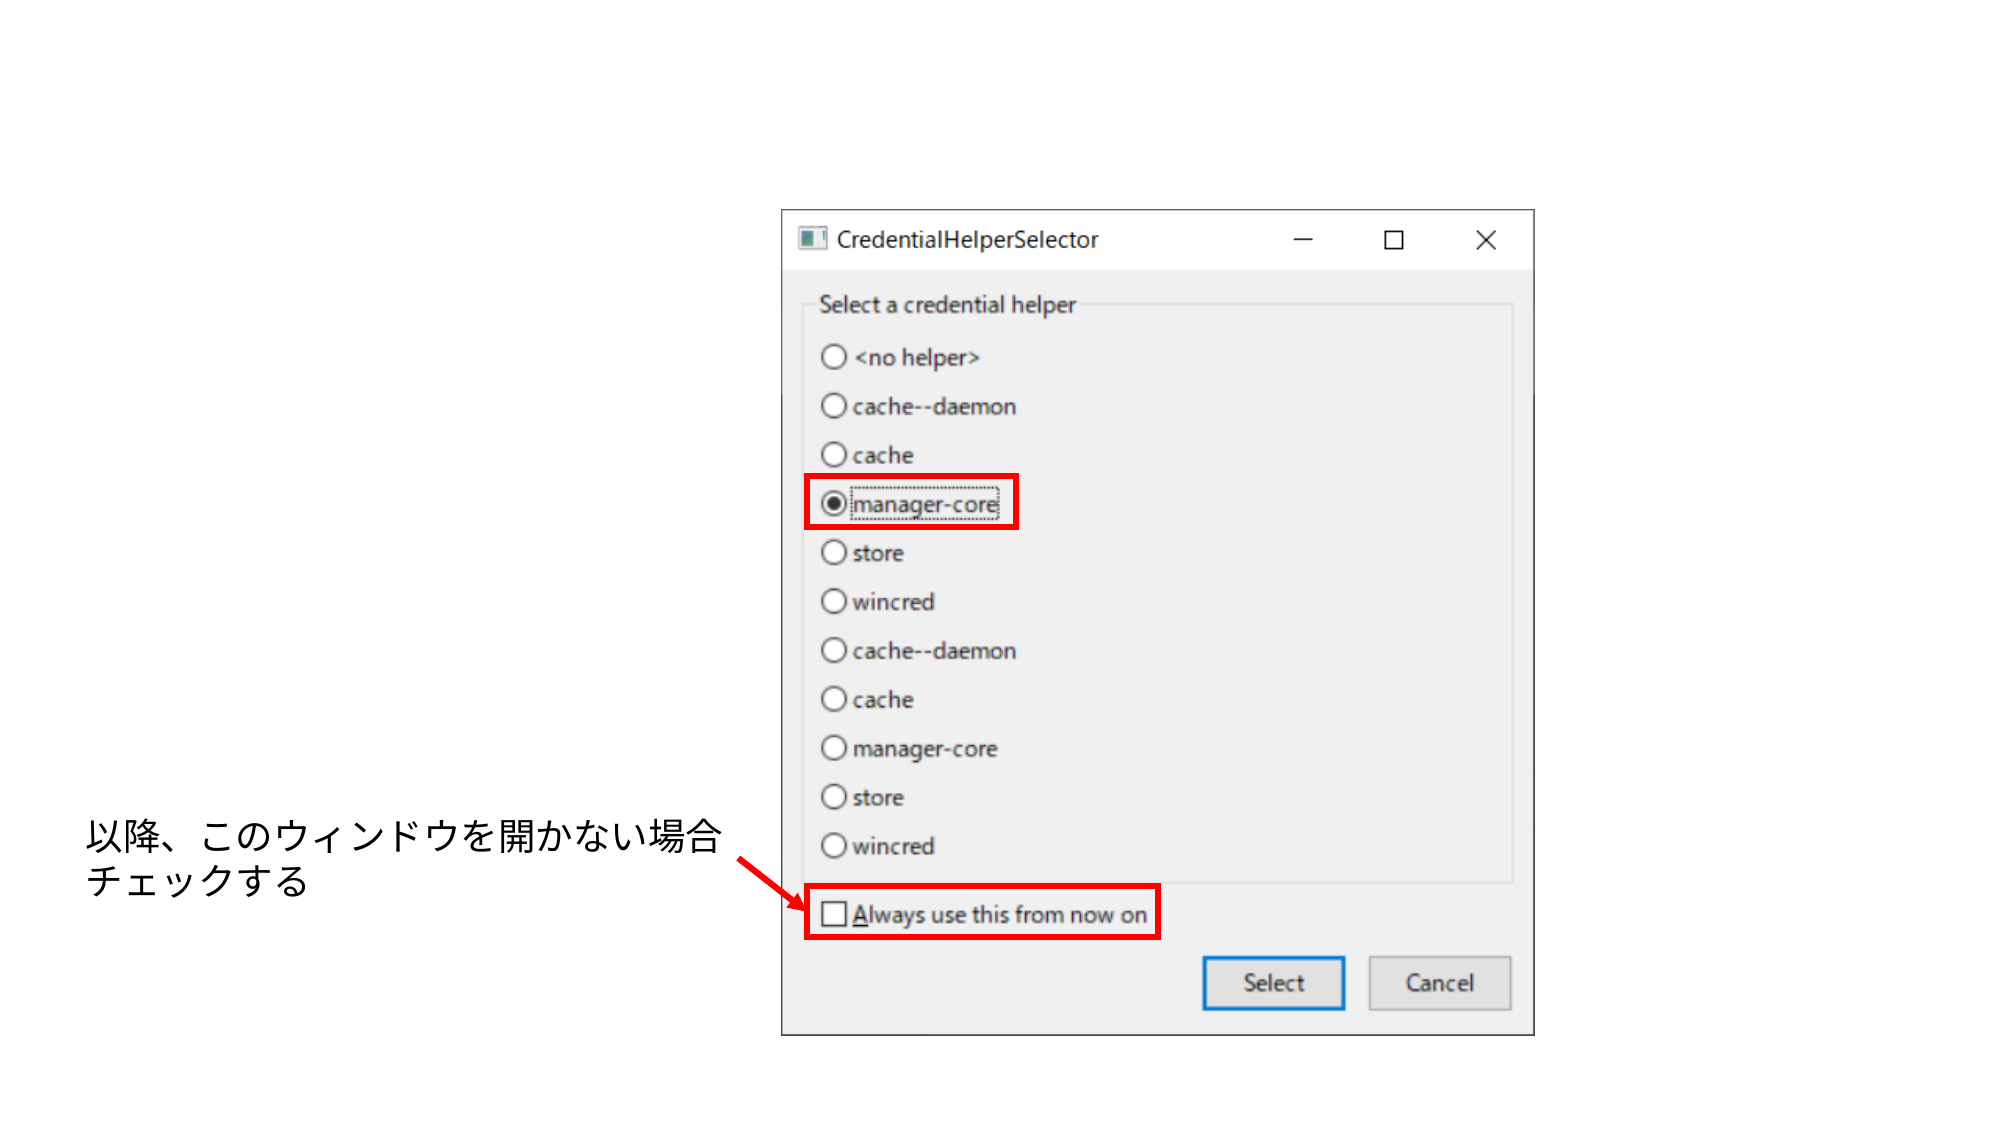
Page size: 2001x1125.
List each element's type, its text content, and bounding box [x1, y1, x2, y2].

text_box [741, 858, 807, 912]
text_box 以降、このウィンドウを開かない場合 チェックする [70, 805, 739, 911]
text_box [781, 209, 1535, 1036]
